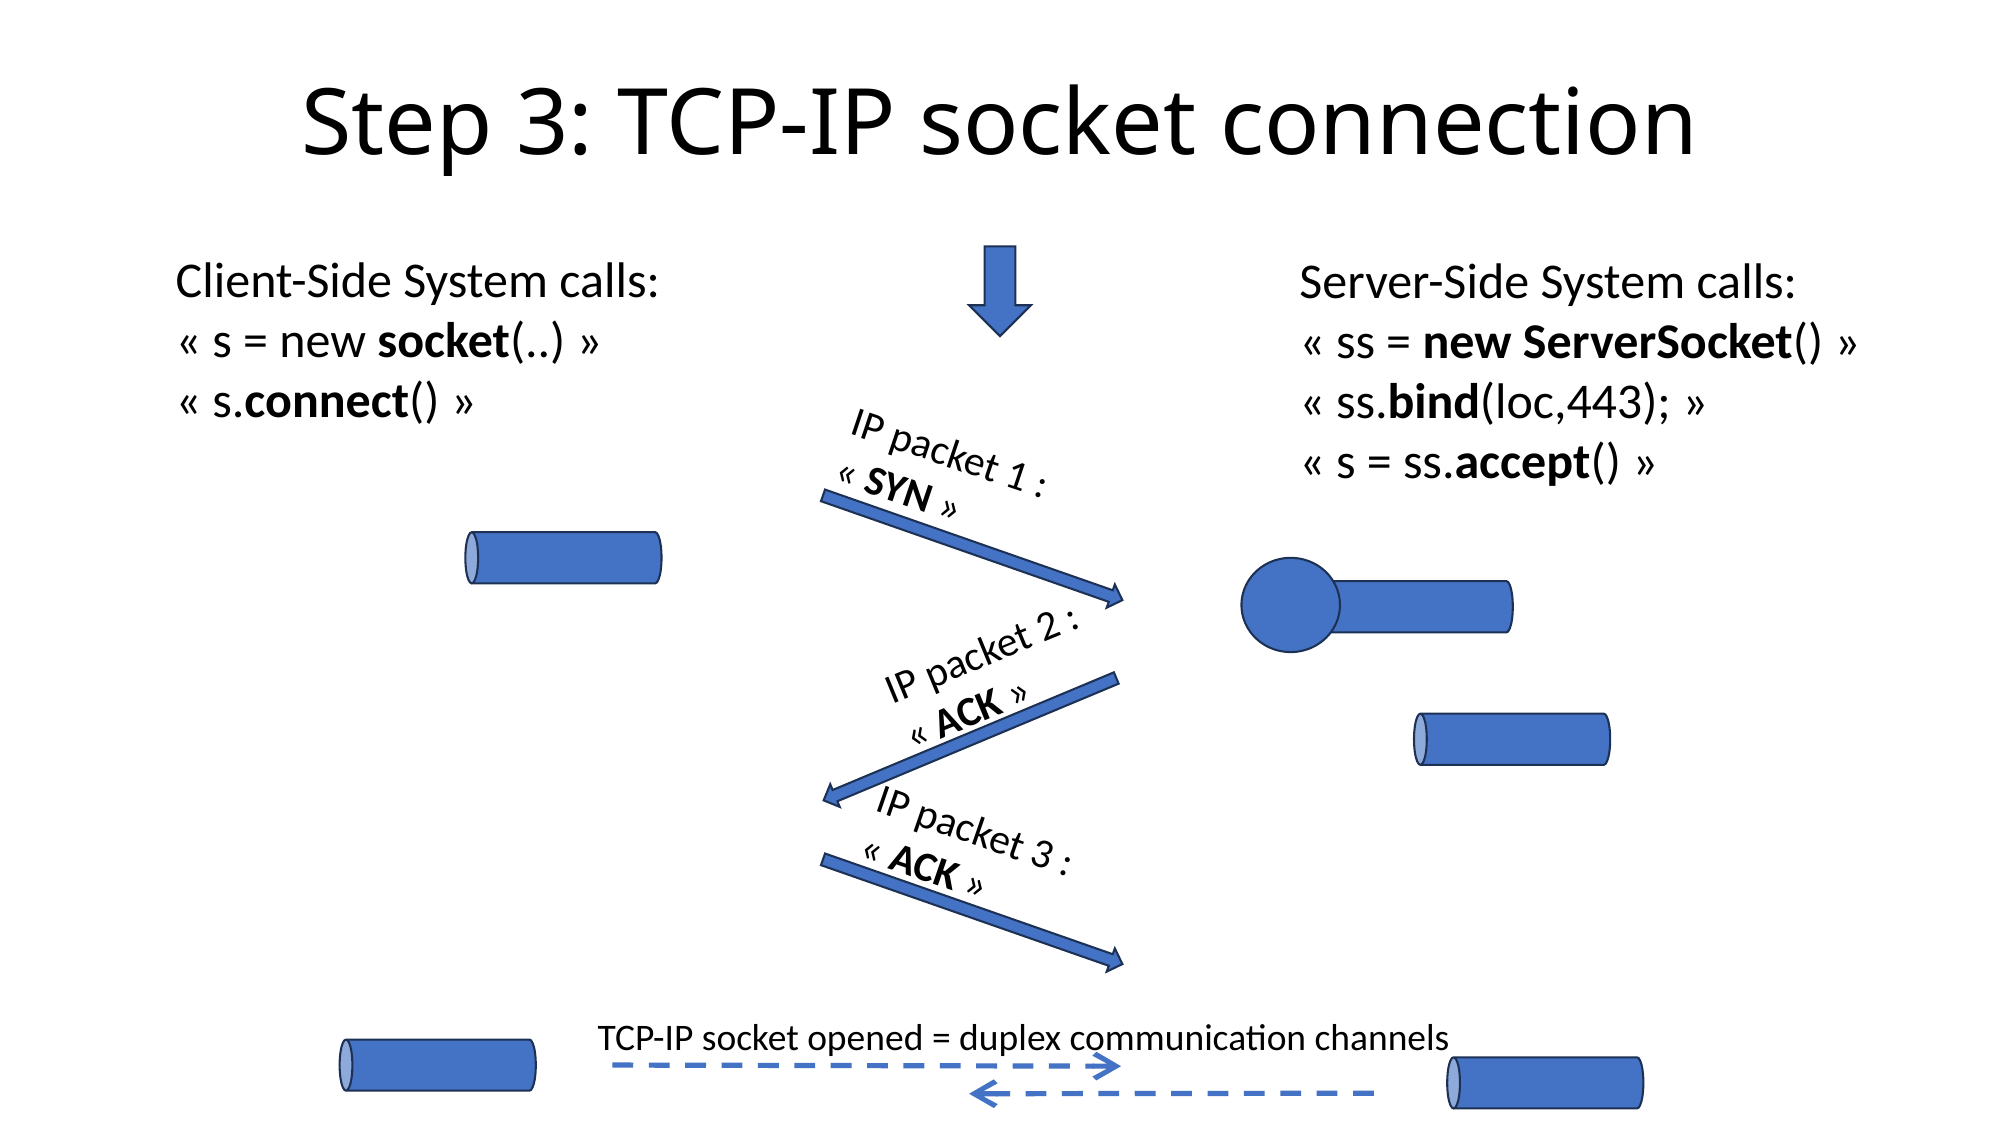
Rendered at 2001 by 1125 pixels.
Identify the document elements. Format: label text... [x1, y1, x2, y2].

text_box [909, 683, 1120, 772]
text_box [892, 761, 902, 768]
text_box [819, 852, 1124, 974]
text_box [1446, 1056, 1645, 1110]
text_box [822, 772, 871, 809]
text_box [1240, 556, 1341, 654]
text_box [338, 1038, 537, 1092]
text_box [1449, 1059, 1458, 1106]
text_box [1091, 581, 1124, 610]
title Step 3: TCP-IP socket connection [137, 59, 1863, 190]
text_box [966, 245, 1034, 338]
text_box http Api Server 2 [467, 534, 477, 581]
text_box IP packet 1 : « SYN » [813, 382, 1082, 565]
text_box [341, 1042, 351, 1088]
text_box [1416, 716, 1425, 763]
text_box Server-Side System calls: « ss = new ServerSocket() » « ss.bind(loc,443); » « s = ss.accept() » [1284, 241, 1876, 496]
text_box IP packet 3 : « ACK » [838, 759, 1107, 948]
text_box [1332, 580, 1514, 634]
text_box [1412, 712, 1612, 766]
text_box Client-Side System calls: « s = new socket(..) » « s.connect() » [160, 240, 676, 436]
text_box [464, 531, 663, 585]
text_box [819, 488, 1075, 584]
text_box TCP-IP socket opened = duplex communication channels [582, 1005, 1466, 1066]
text_box IP packet 2 : « ACK » [860, 571, 1131, 770]
